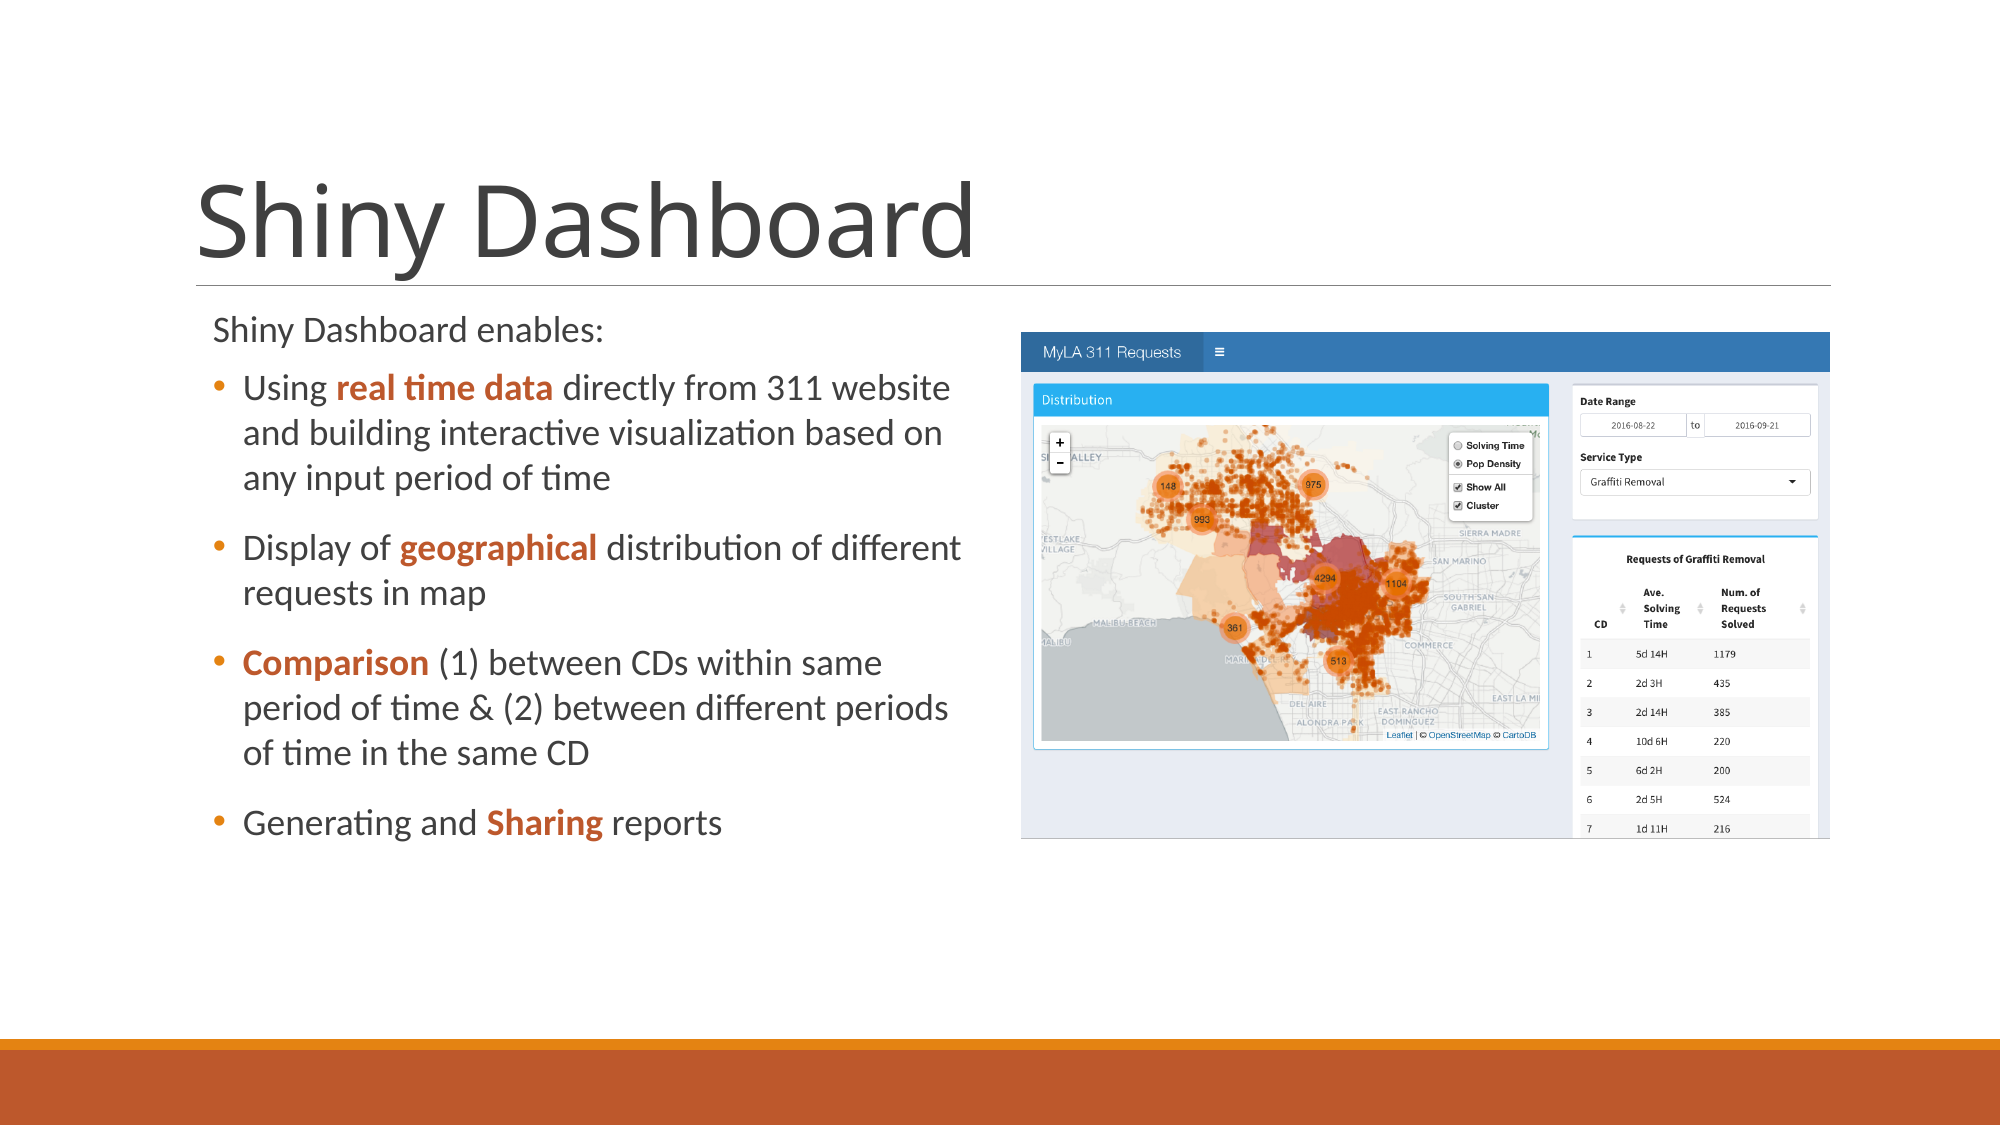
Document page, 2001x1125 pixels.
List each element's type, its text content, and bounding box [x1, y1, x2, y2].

title Shiny Dashboard [180, 47, 1830, 285]
picture [1021, 332, 1831, 839]
text_box Shiny Dashboard enables: [180, 302, 860, 363]
list Using real time data directly from 311 website and building interactive visualization based on any input period of time Display of geographical distribution of different requests in map Comparison (1) between CDs within same period of time & (2) between different periods of time in the same CD Generating and Sharing reports [180, 355, 980, 1016]
